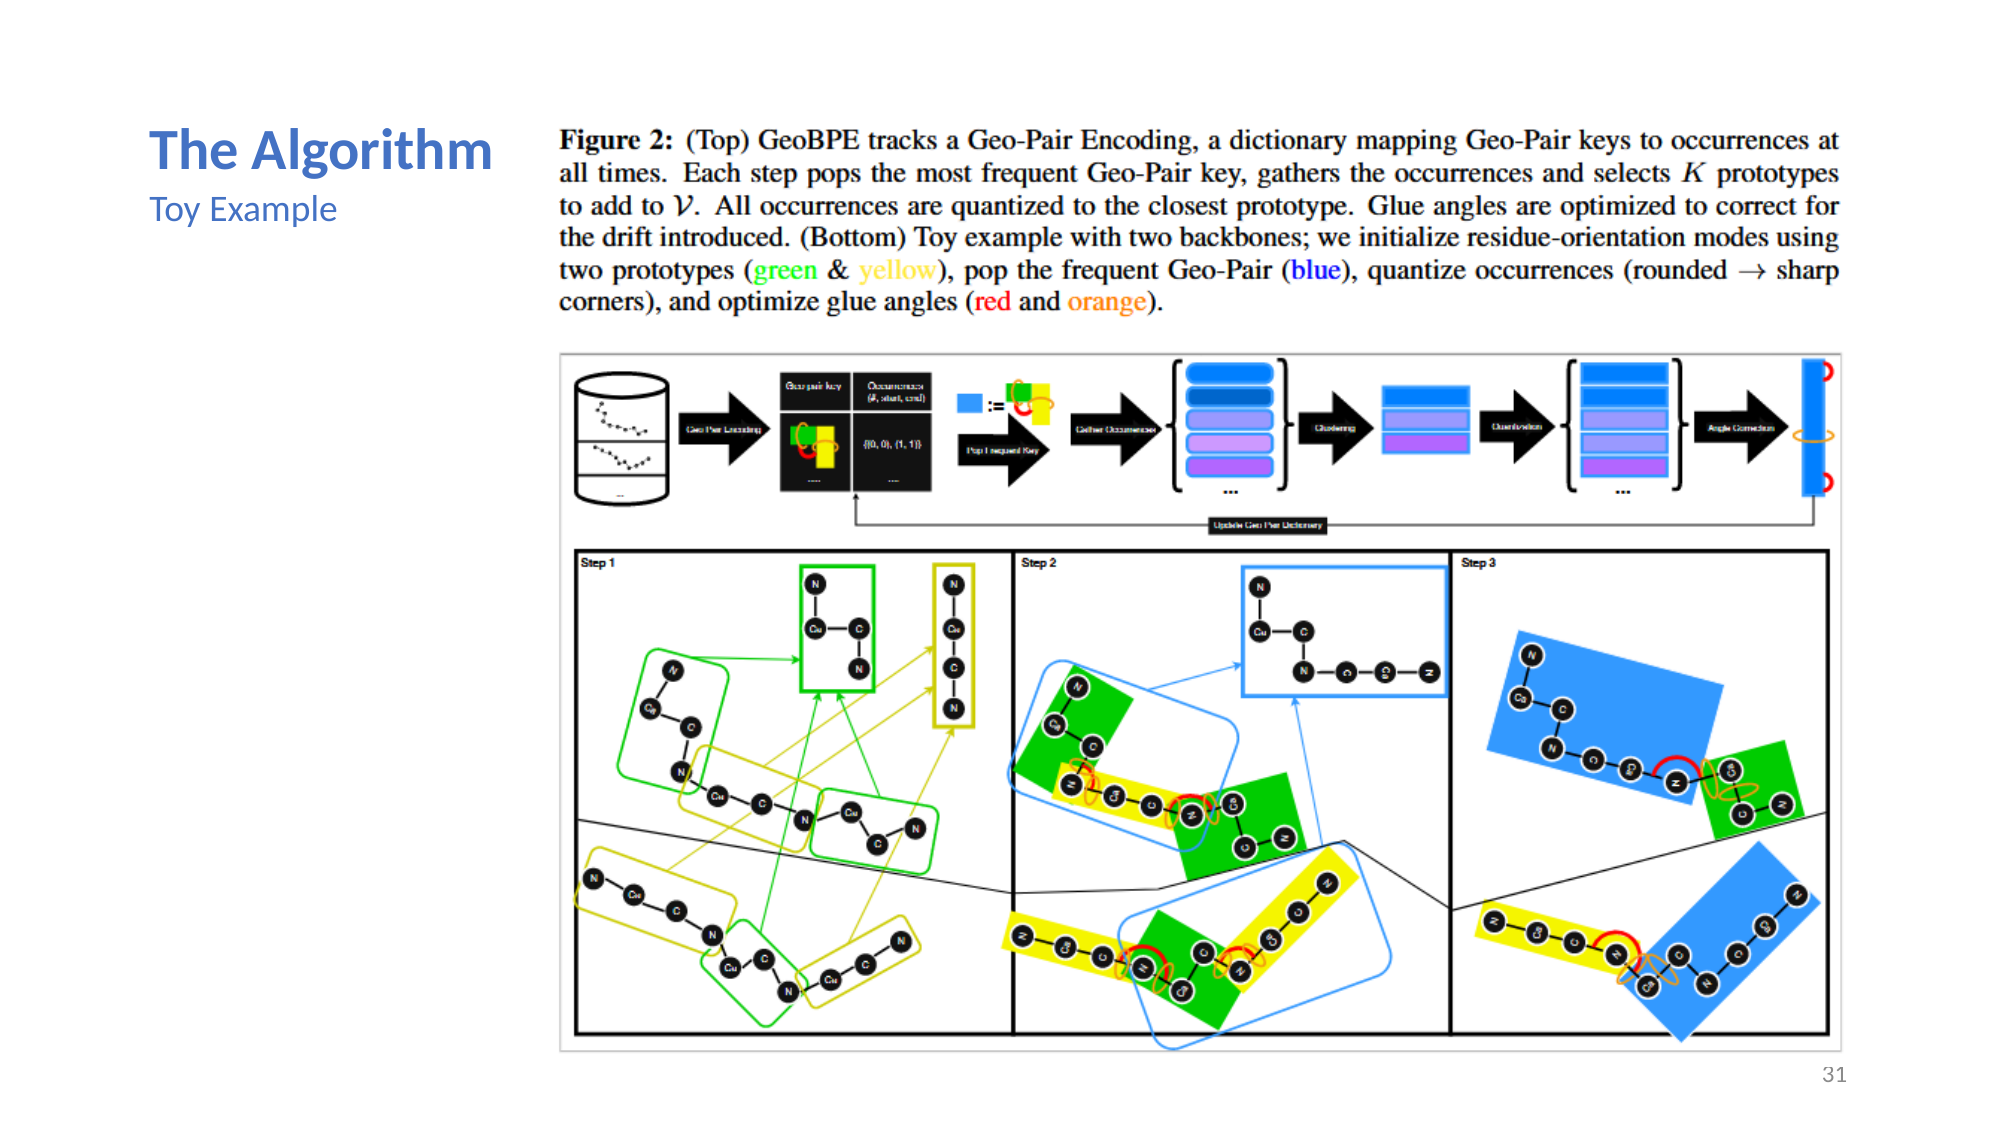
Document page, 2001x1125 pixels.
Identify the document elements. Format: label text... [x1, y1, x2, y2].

slide_number 31 [1412, 1042, 1863, 1103]
text_box The Algorithm [134, 104, 543, 176]
picture [543, 103, 1857, 1067]
text_box Toy Example [134, 176, 543, 237]
